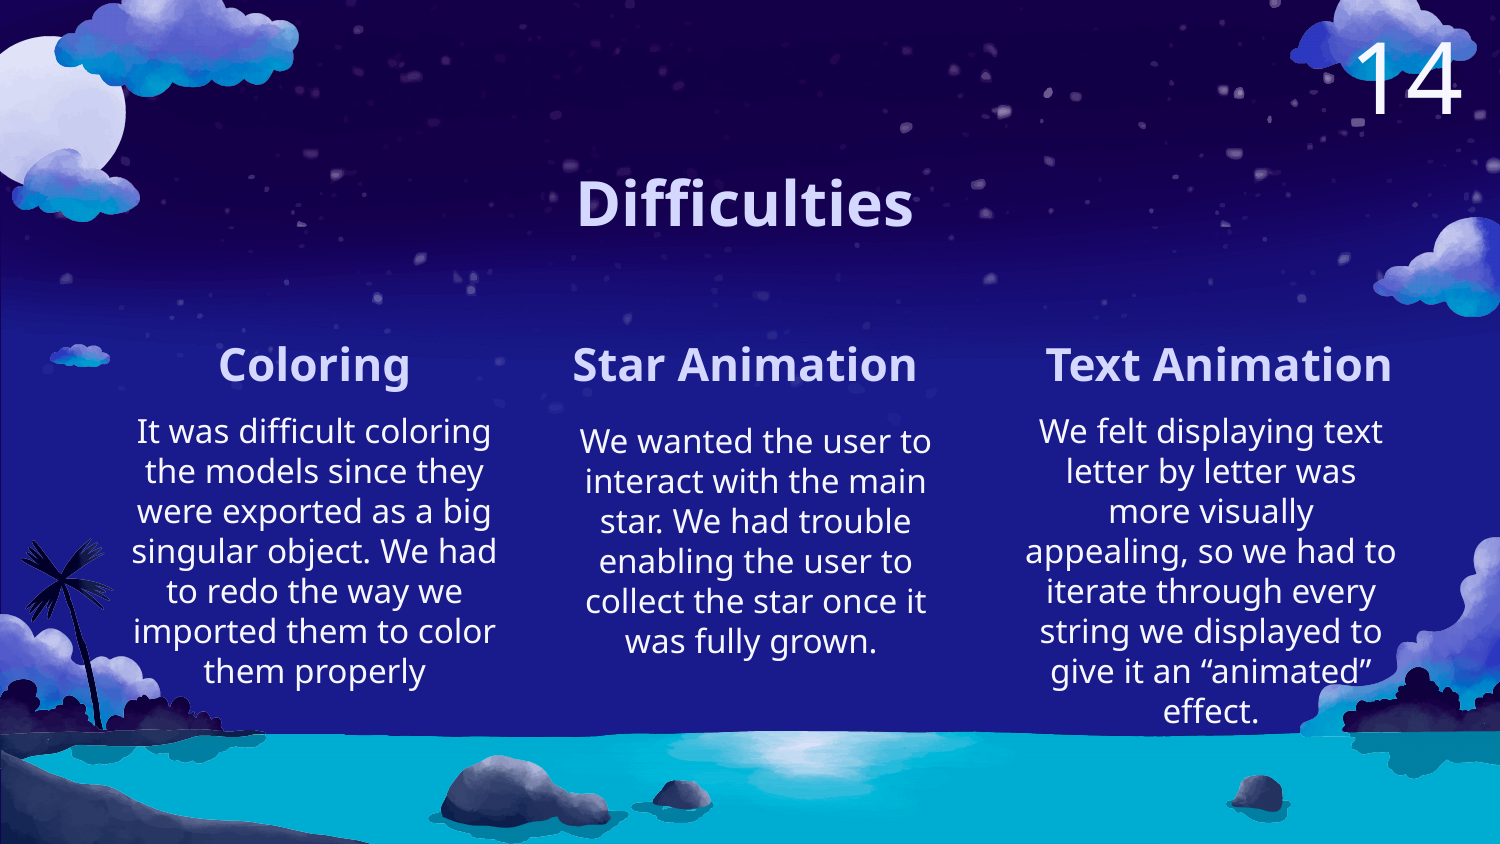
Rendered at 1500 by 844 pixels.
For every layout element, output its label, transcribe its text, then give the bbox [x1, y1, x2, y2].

subtitle 14 [1314, 0, 1500, 143]
subtitle We wanted the user to interact with the main star. We had trouble enabling the user to collect the star once it was fully grown. [551, 405, 961, 718]
picture [0, 0, 1500, 844]
subtitle We felt displaying text letter by letter was more visually appealing, so we had to iterate through every string we displayed to give it an “animated” effect. [1006, 406, 1416, 708]
title Coloring [110, 331, 520, 406]
title Difficulties [113, 148, 1377, 243]
title Text Animation [1006, 331, 1432, 406]
title Star Animation [529, 331, 961, 406]
subtitle It was difficult coloring the models since they were exported as a big singular object. We had to redo the way we imported them to color them properly [110, 406, 520, 708]
